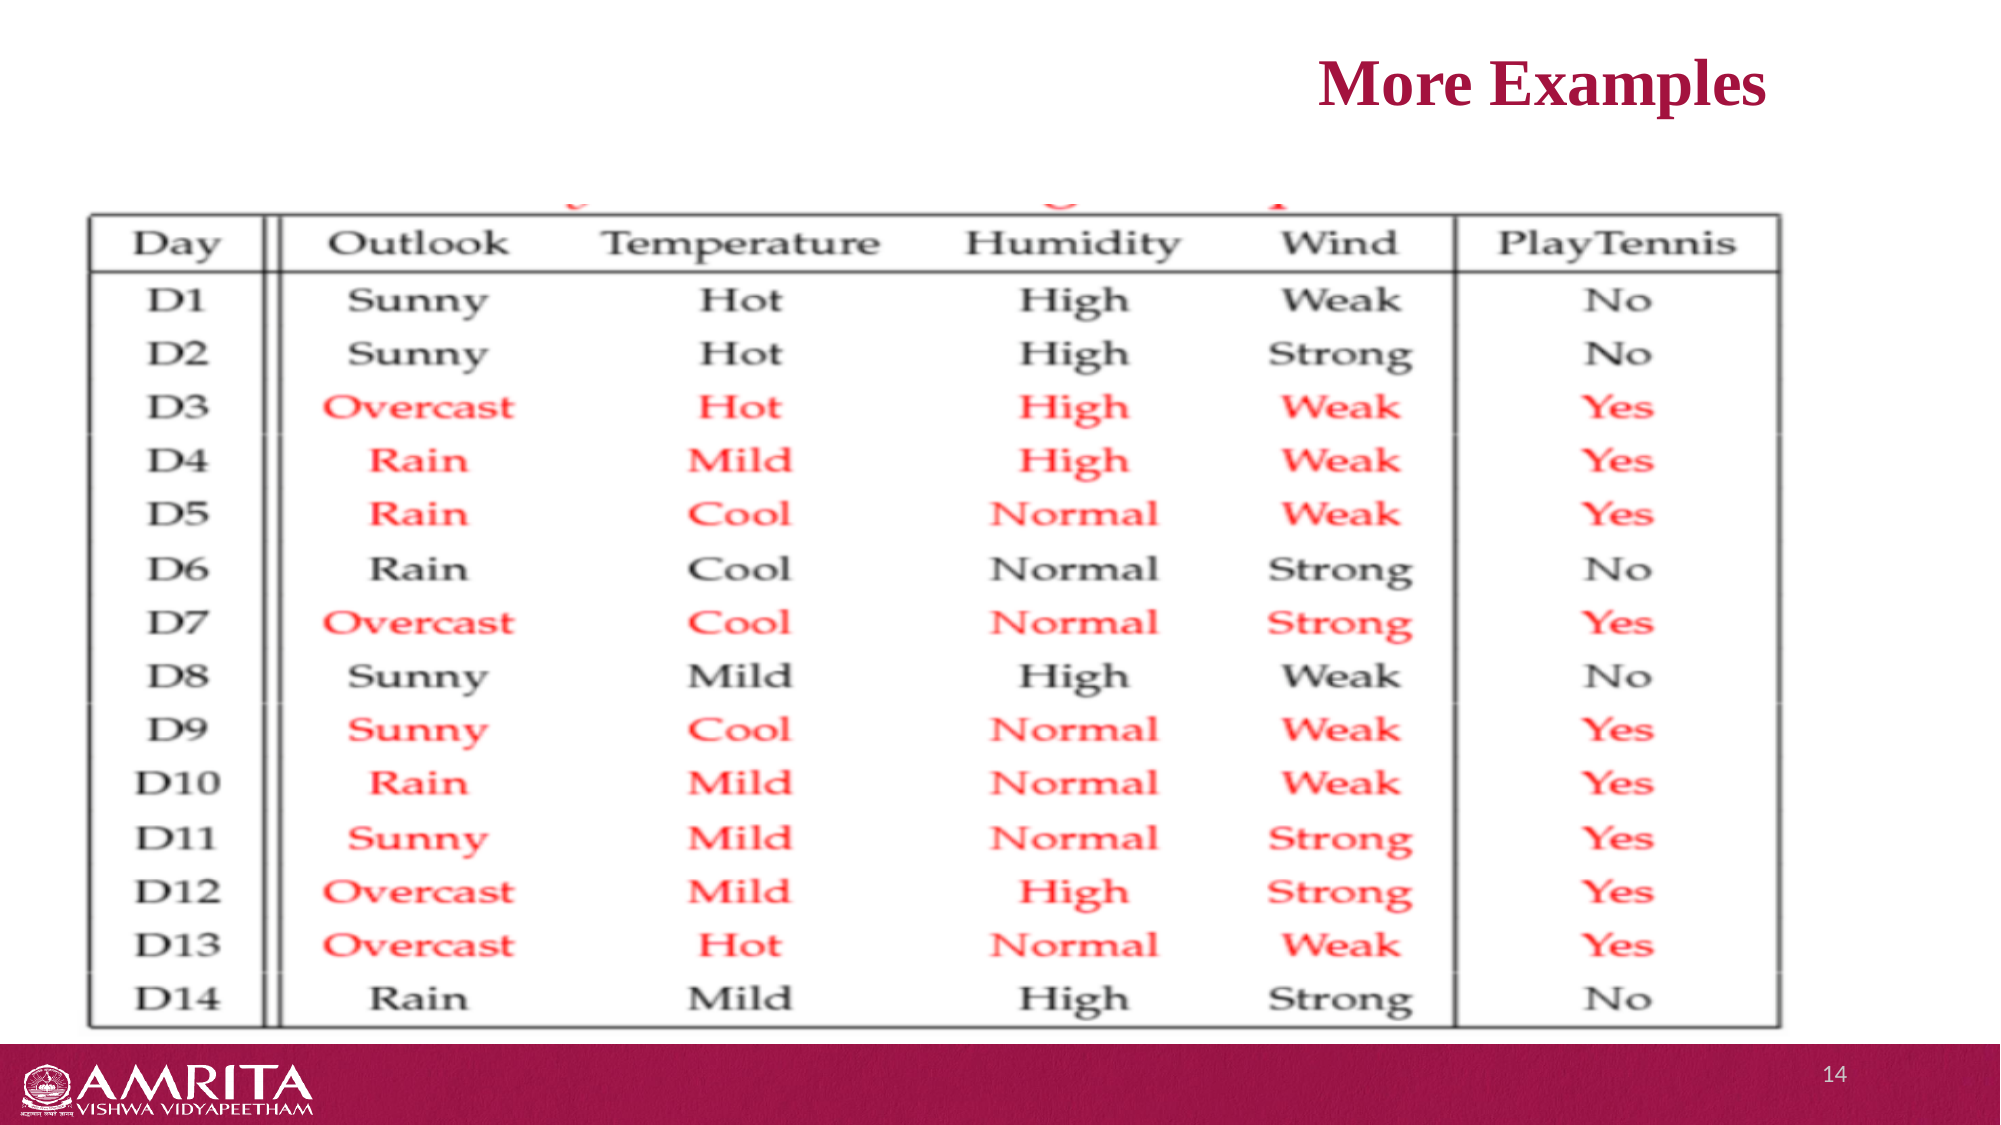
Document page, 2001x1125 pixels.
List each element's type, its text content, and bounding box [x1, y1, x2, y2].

title z-score Normalization : Example [1412, 1042, 1824, 1053]
title More Examples [1318, 38, 1957, 145]
slide_number 14 [1412, 1042, 1863, 1103]
picture [0, 1044, 2000, 1125]
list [56, 204, 1819, 1043]
